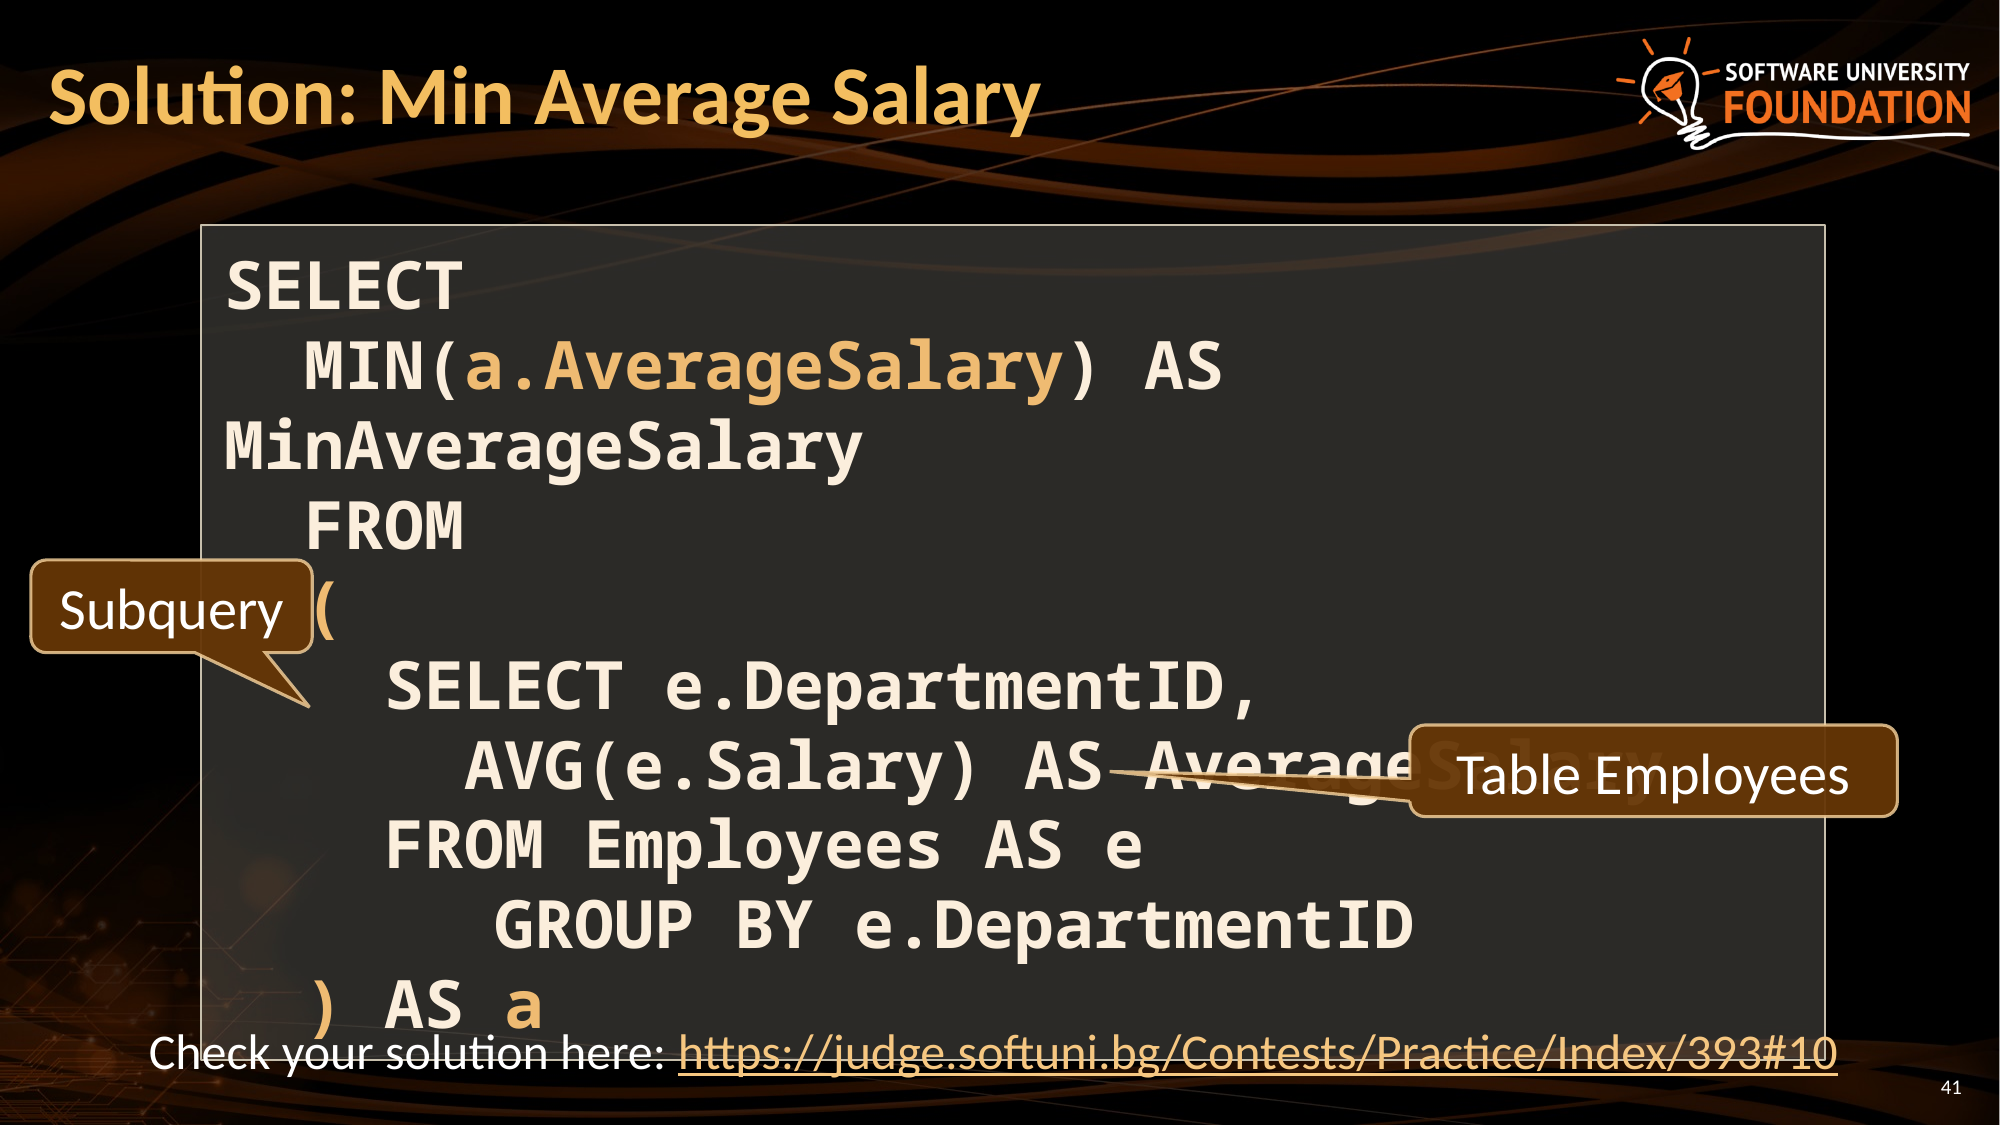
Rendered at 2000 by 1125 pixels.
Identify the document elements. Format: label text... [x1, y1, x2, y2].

picture [0, 0, 2000, 1125]
text_box Subquery [29, 558, 314, 709]
text_box Table Employees [1109, 723, 1899, 818]
text_box Check your solution here: https://judge.softuni.bg/Contests/Practice/Index/393#10 [124, 1011, 1863, 1087]
text_box SELECT MIN(a.AverageSalary) AS MinAverageSalary FROM ( SELECT e.DepartmentID, AVG(e.Salary) AS AverageSalary FROM Employees AS e GROUP BY e.DepartmentID ) AS a [201, 224, 1825, 1011]
title Solution: Min Average Salary [30, 6, 1602, 189]
slide_number 41 [1897, 1070, 1968, 1103]
